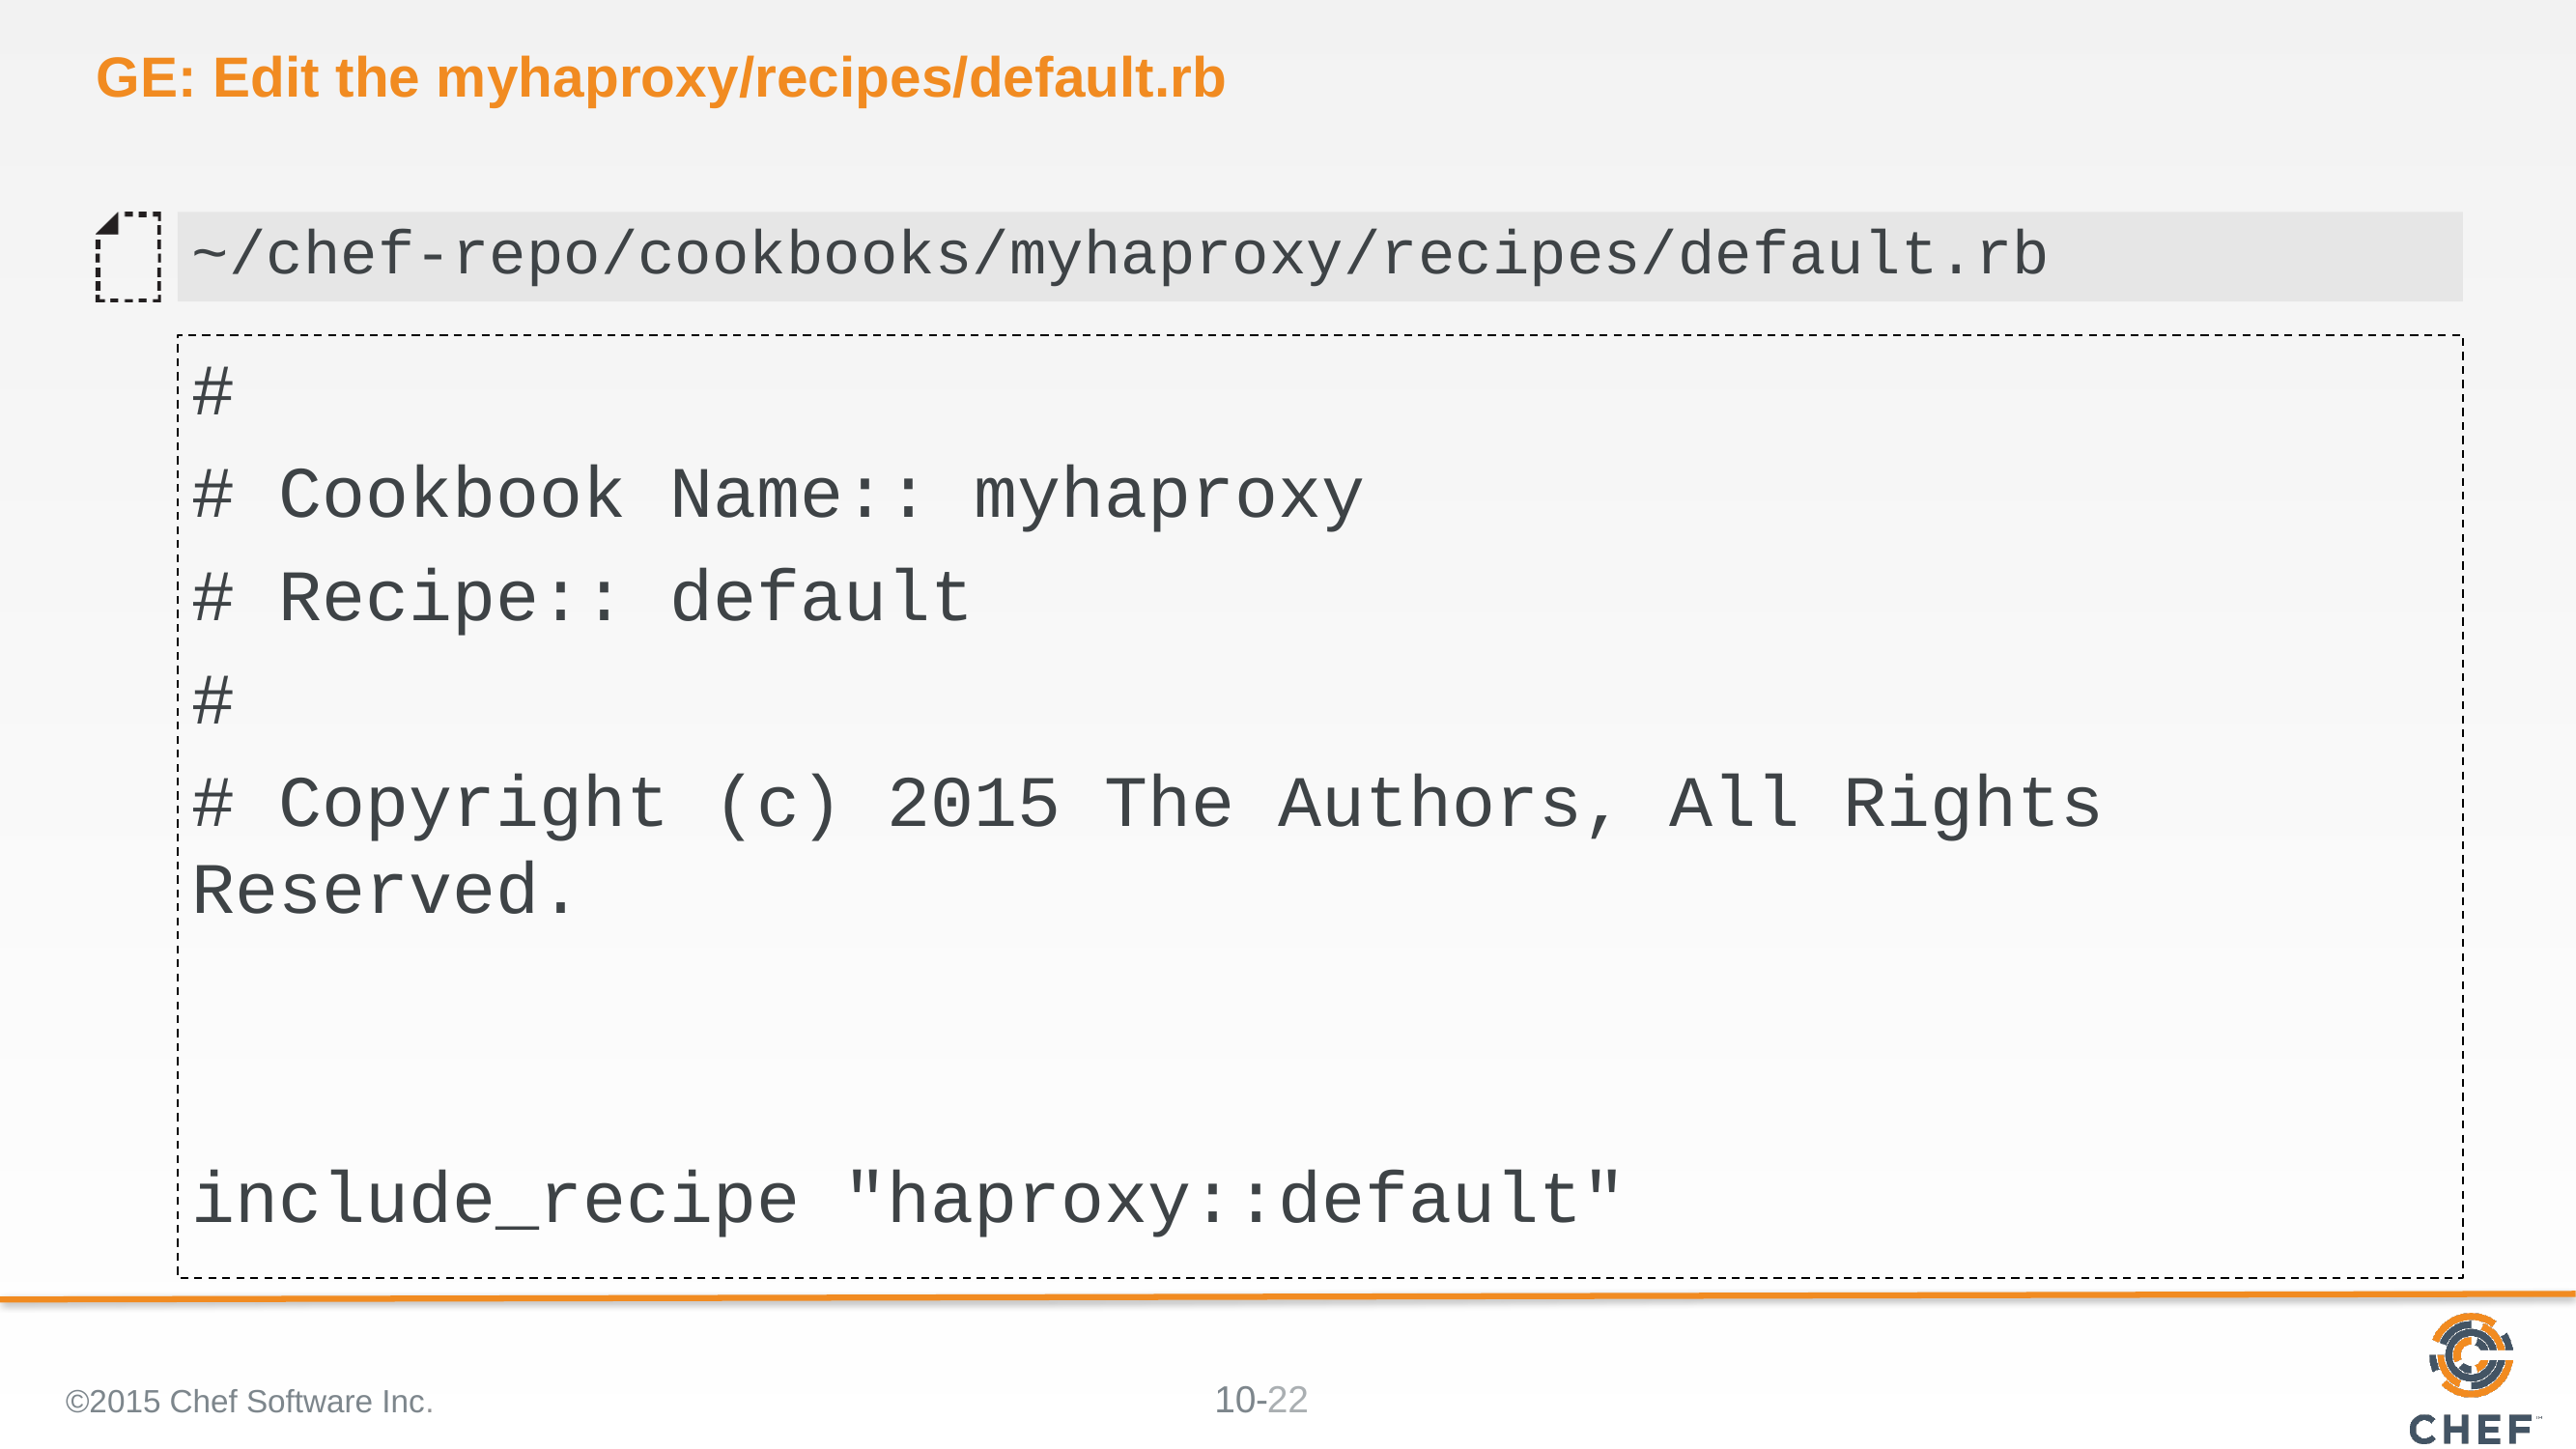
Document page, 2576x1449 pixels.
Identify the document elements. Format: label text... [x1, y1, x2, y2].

title GE: Edit the myhaproxy/recipes/default.rb [96, 48, 2463, 180]
picture [2399, 1297, 2550, 1449]
footer ©2015 Chef Software Inc. [51, 1359, 952, 1440]
list ~/chef-repo/cookbooks/myhaproxy/recipes/default.rb [177, 212, 2463, 302]
list # # Cookbook Name:: myhaproxy # Recipe:: default # # Copyright (c) 2015 The Authors, All Rights Reserved. include_recipe "haproxy::default" [177, 334, 2464, 1279]
slide_number 22 [998, 1359, 1578, 1437]
